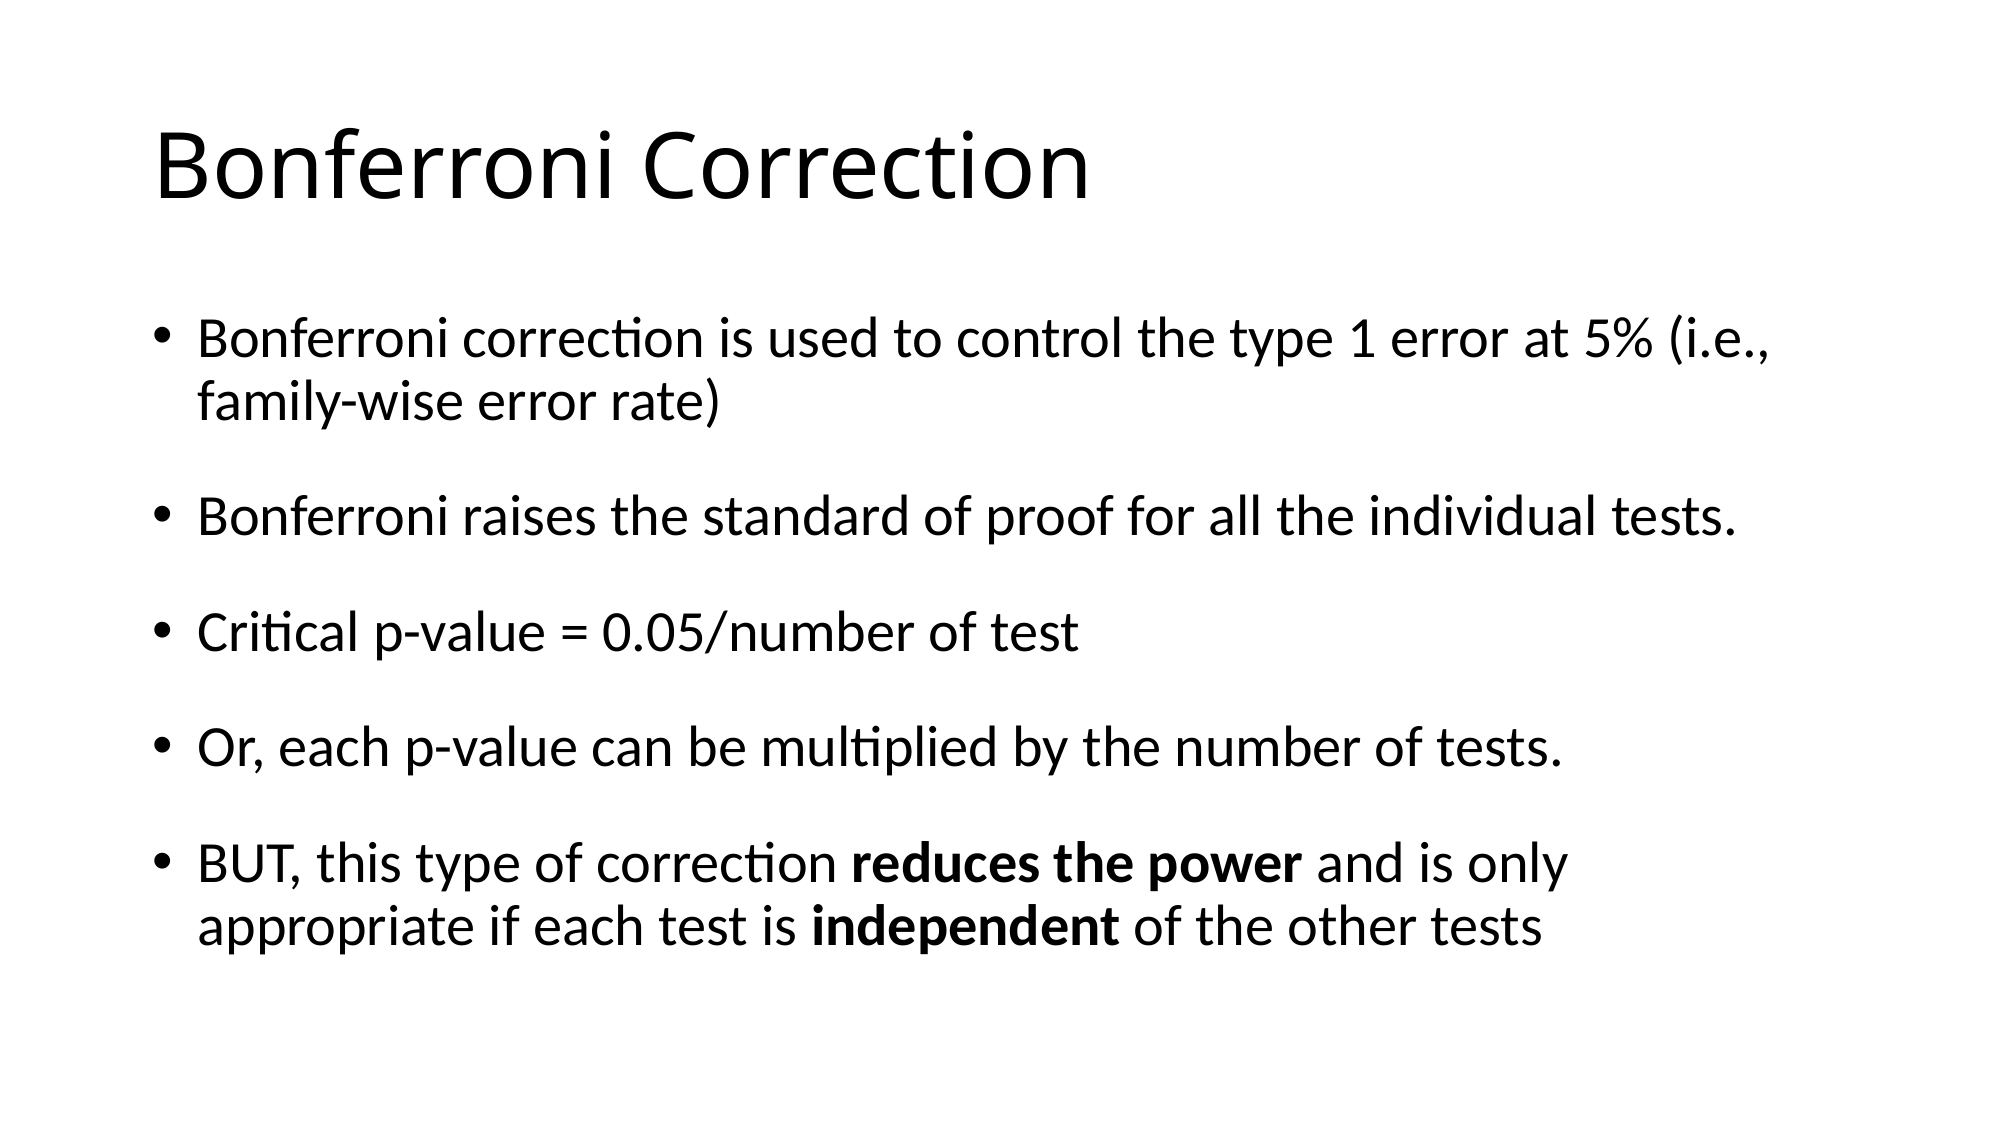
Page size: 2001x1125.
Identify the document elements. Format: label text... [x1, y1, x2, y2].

title Bonferroni Correction [137, 59, 1863, 278]
list Bonferroni correction is used to control the type 1 error at 5% (i.e., family-wise error rate) Bonferroni raises the standard of proof for all the individual tests. Critical p-value = 0.05/number of test Or, each p-value can be multiplied by the number of tests. BUT, this type of correction reduces the power and is only appropriate if each test is independent of the other tests [137, 299, 1863, 1014]
